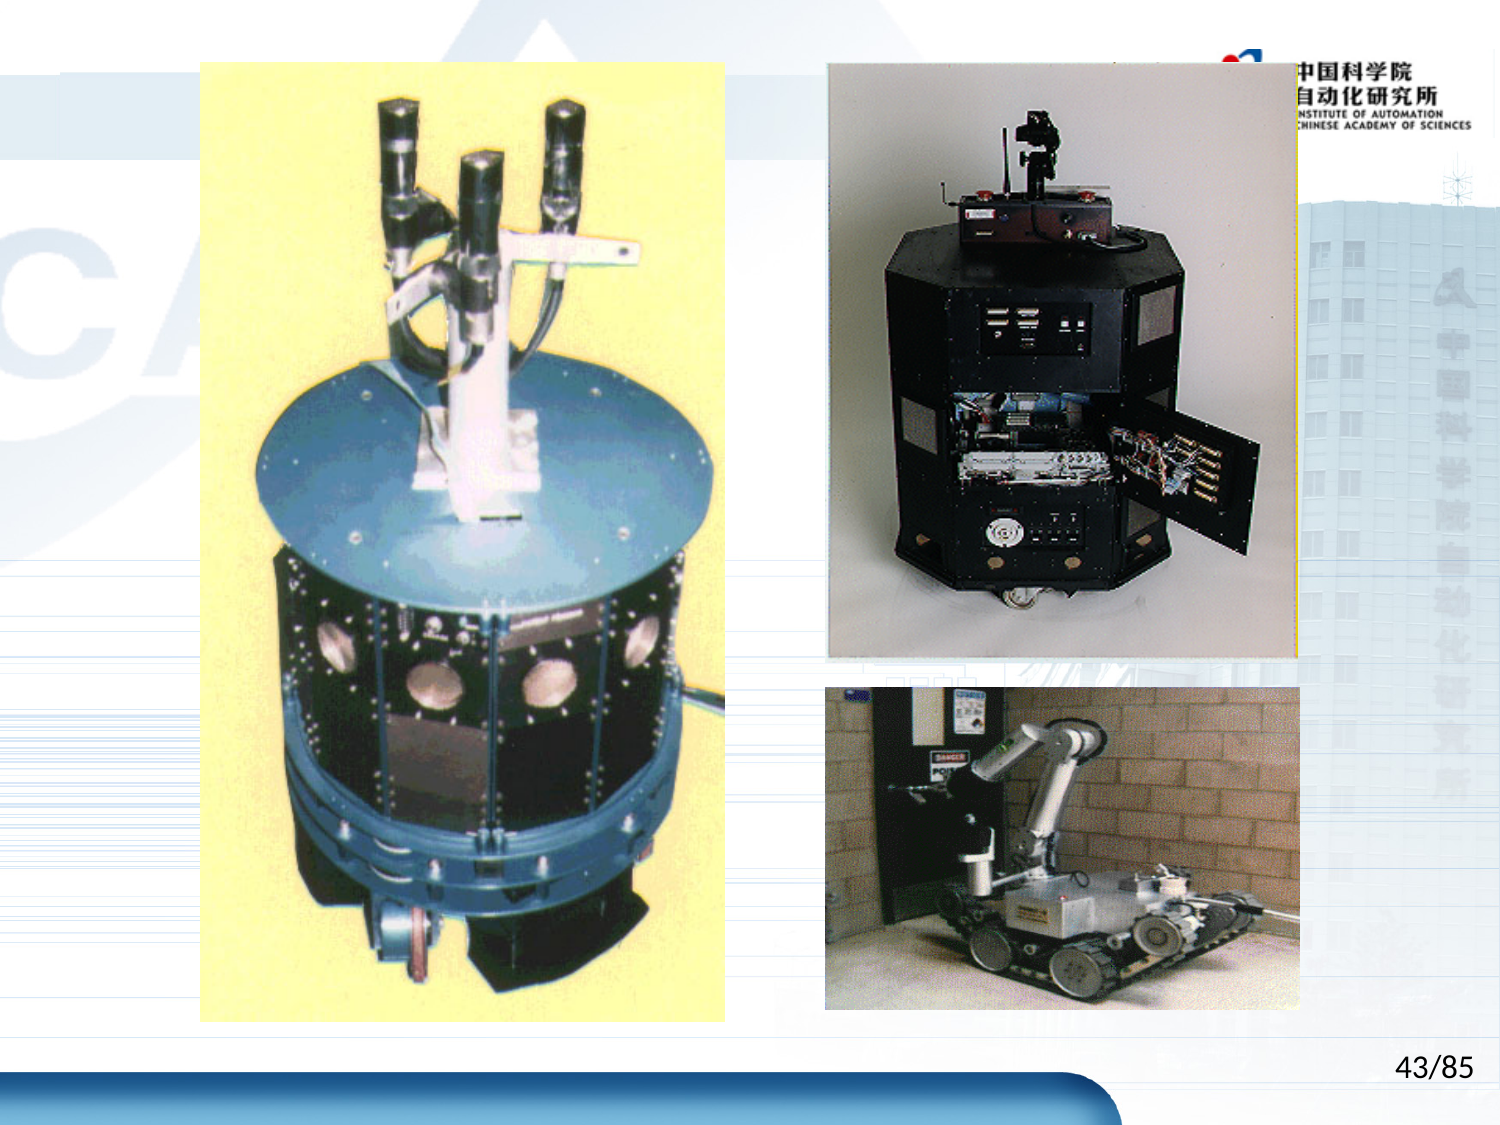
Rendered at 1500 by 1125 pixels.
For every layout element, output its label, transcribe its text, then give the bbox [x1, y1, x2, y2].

picture [0, 0, 1500, 1125]
slide_number 43/85 [1139, 1034, 1491, 1095]
